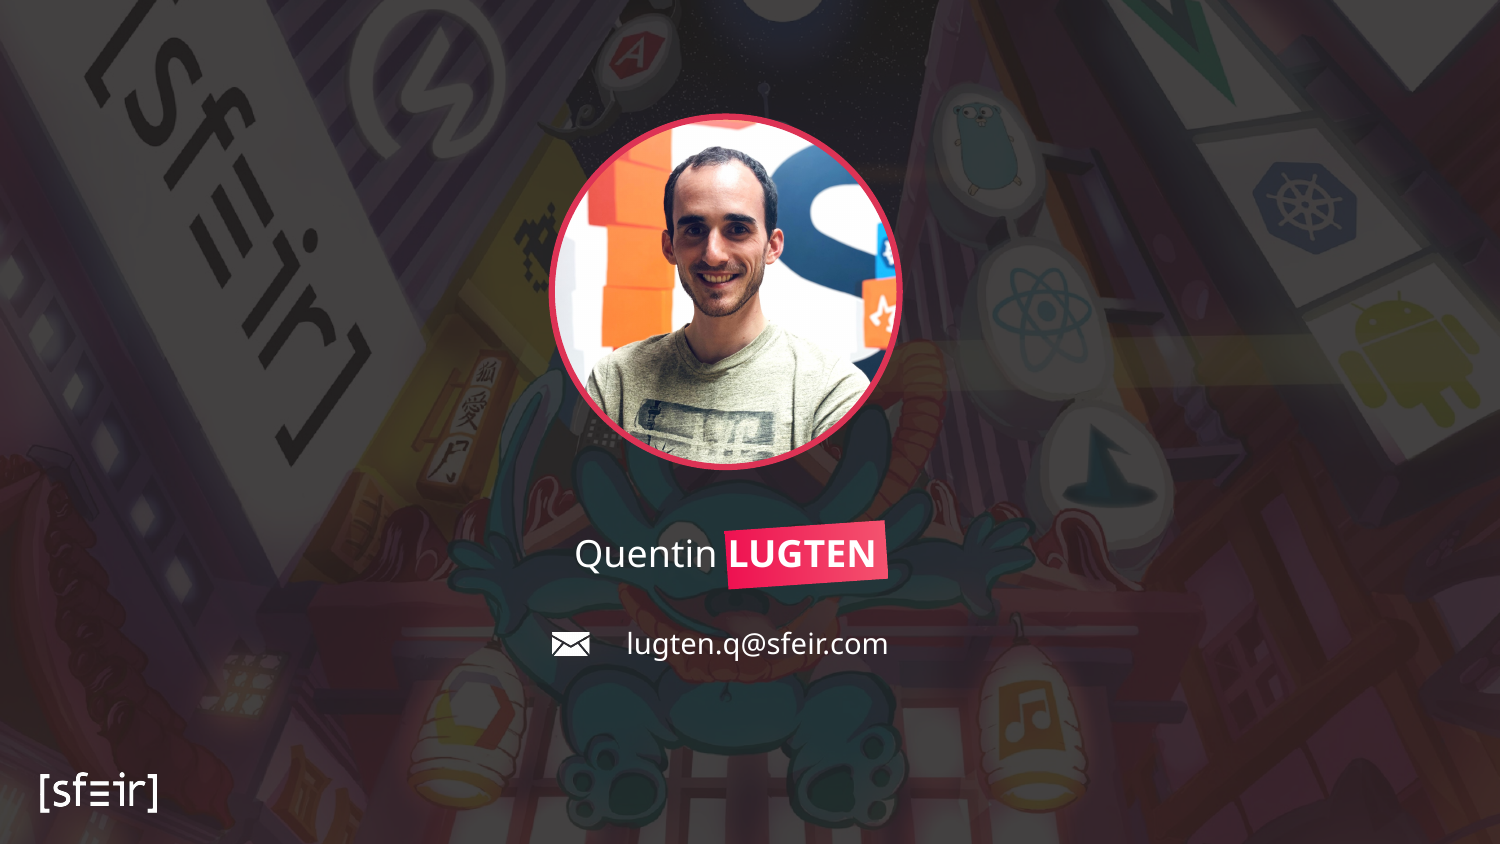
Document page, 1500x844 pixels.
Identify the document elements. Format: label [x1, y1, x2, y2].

text_box [491, 116, 1085, 741]
picture [0, 0, 1500, 844]
